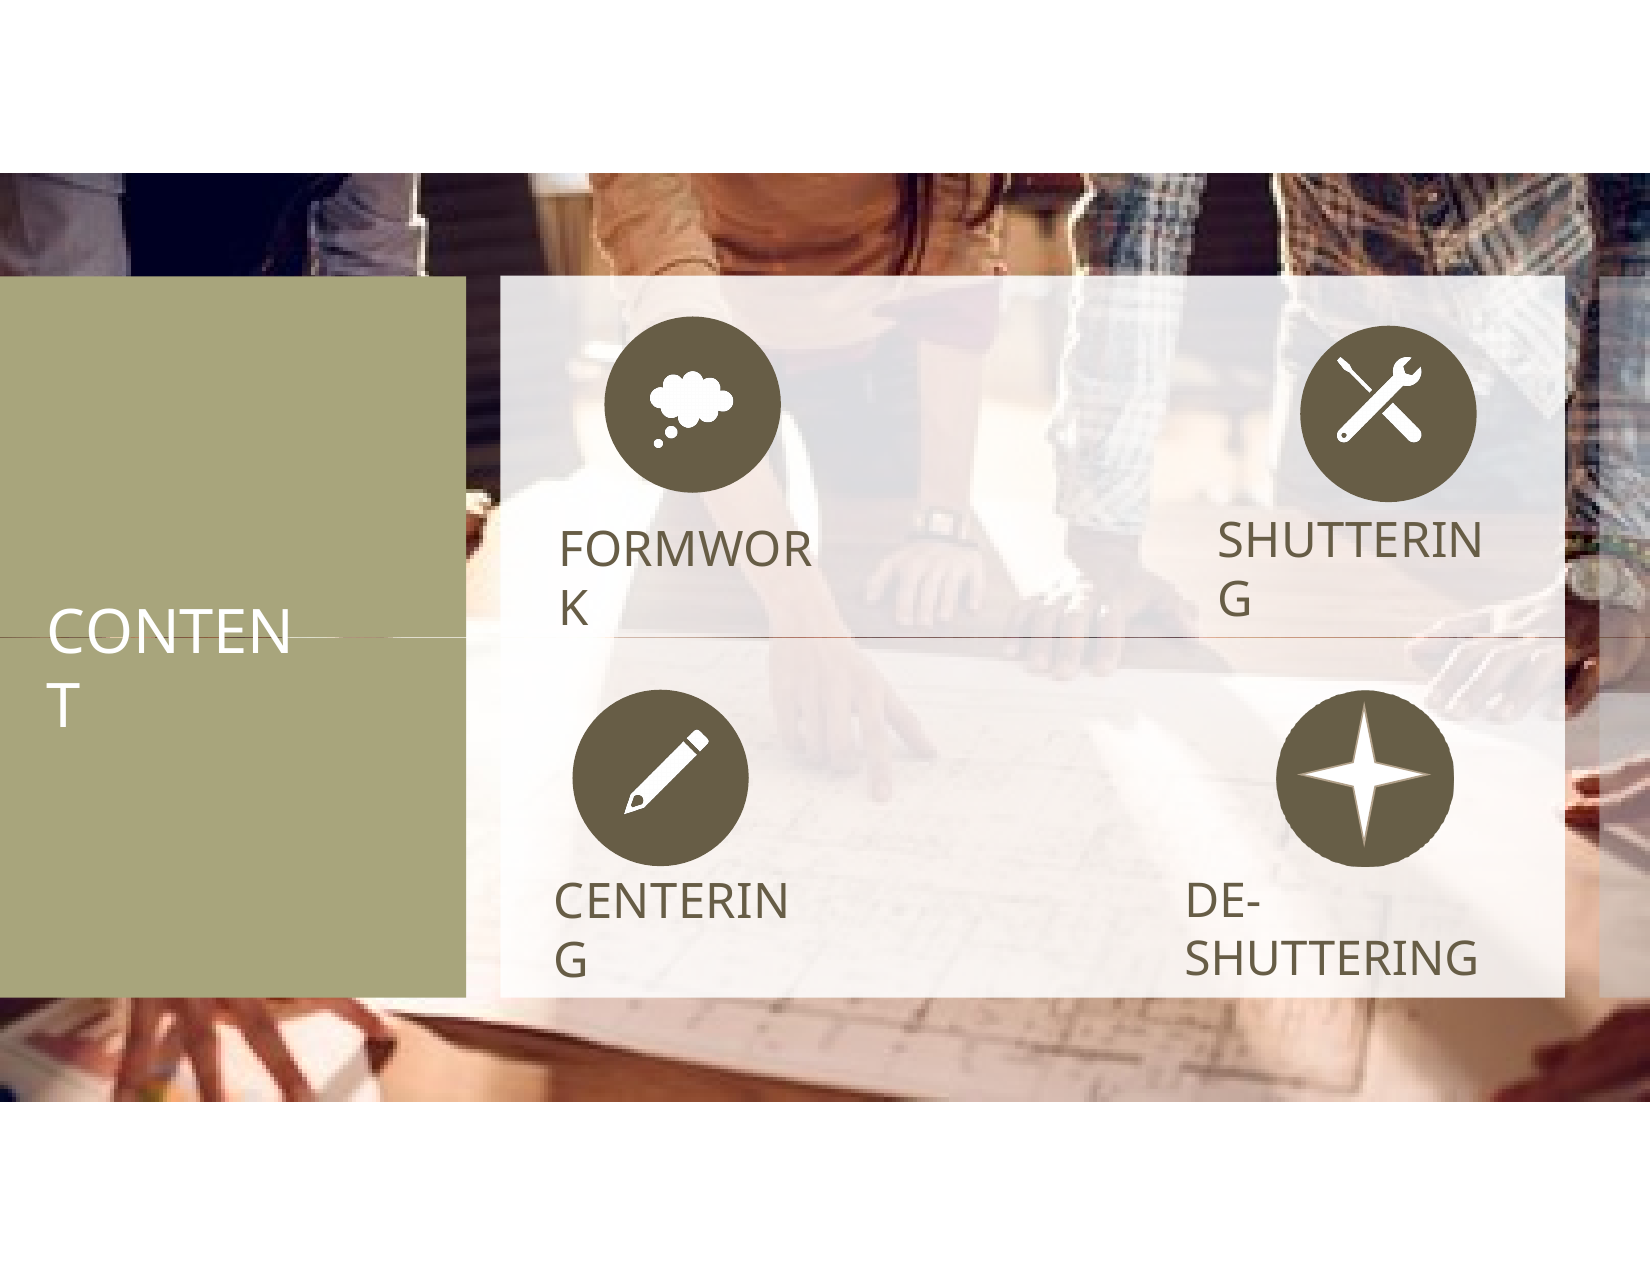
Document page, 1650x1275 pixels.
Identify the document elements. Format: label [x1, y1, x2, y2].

text_box [0, 173, 1650, 635]
text_box [500, 637, 1650, 999]
text_box [1276, 689, 1454, 867]
text_box [1299, 325, 1477, 503]
text_box [0, 637, 1650, 1102]
